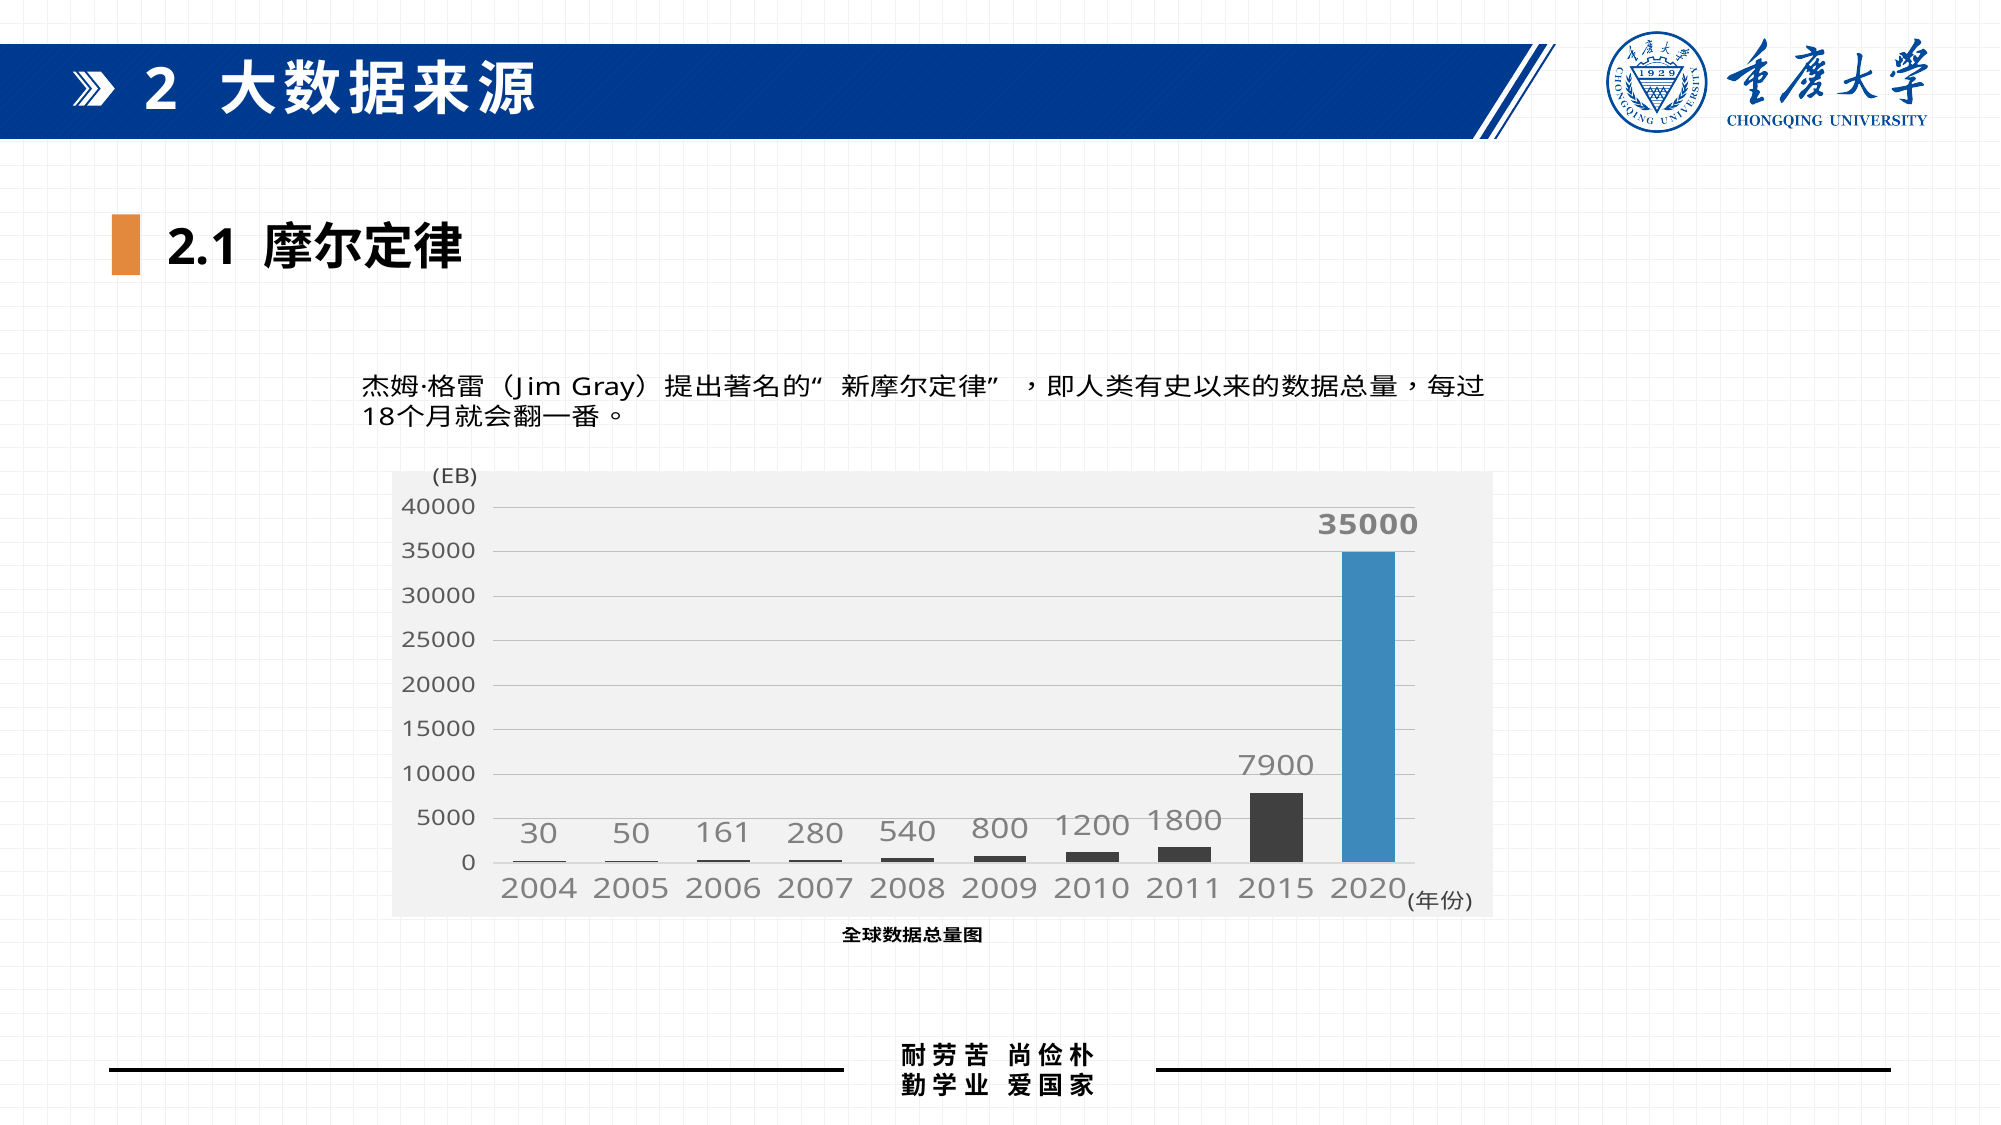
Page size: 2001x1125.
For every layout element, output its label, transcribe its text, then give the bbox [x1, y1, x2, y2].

picture [348, 365, 1519, 951]
list 2 大数据来源 [108, 51, 1356, 136]
list 2.1 摩尔定律 [139, 213, 1891, 275]
picture [1606, 31, 1928, 133]
